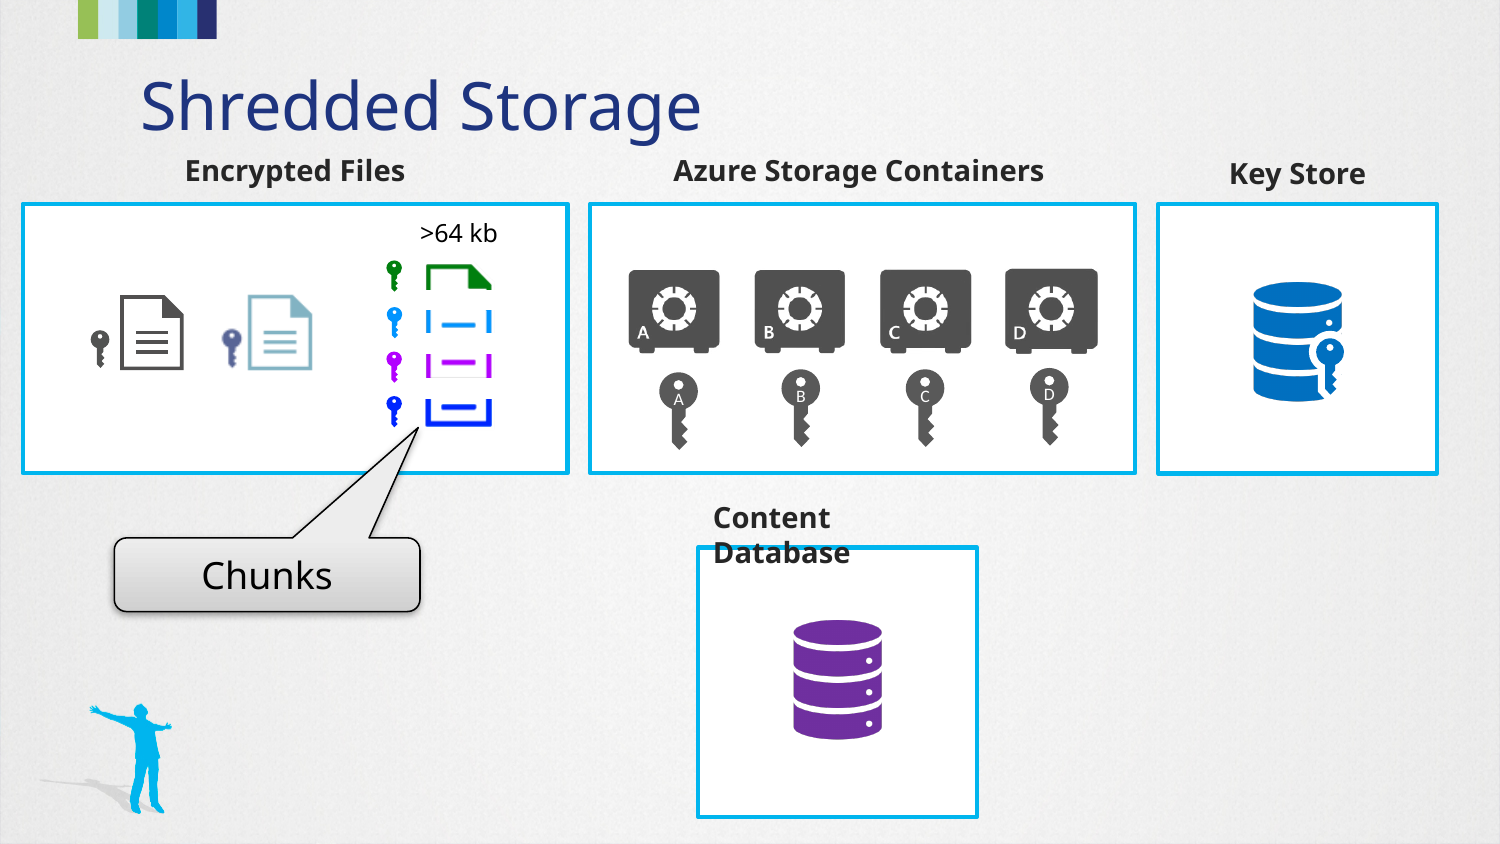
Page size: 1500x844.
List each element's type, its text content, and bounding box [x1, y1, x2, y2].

title Shredded Storage [125, 33, 1450, 174]
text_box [697, 491, 978, 818]
picture [902, 365, 945, 448]
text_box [1221, 266, 1373, 417]
picture [620, 264, 1105, 358]
text_box Encrypted Files [22, 145, 568, 195]
picture [1026, 364, 1070, 447]
text_box [21, 202, 570, 475]
text_box >64 kb [390, 210, 528, 256]
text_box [590, 144, 1136, 474]
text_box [1157, 147, 1438, 474]
picture [655, 368, 699, 451]
text_box Chunks [113, 428, 421, 613]
picture [777, 365, 821, 448]
picture [0, 0, 1500, 844]
